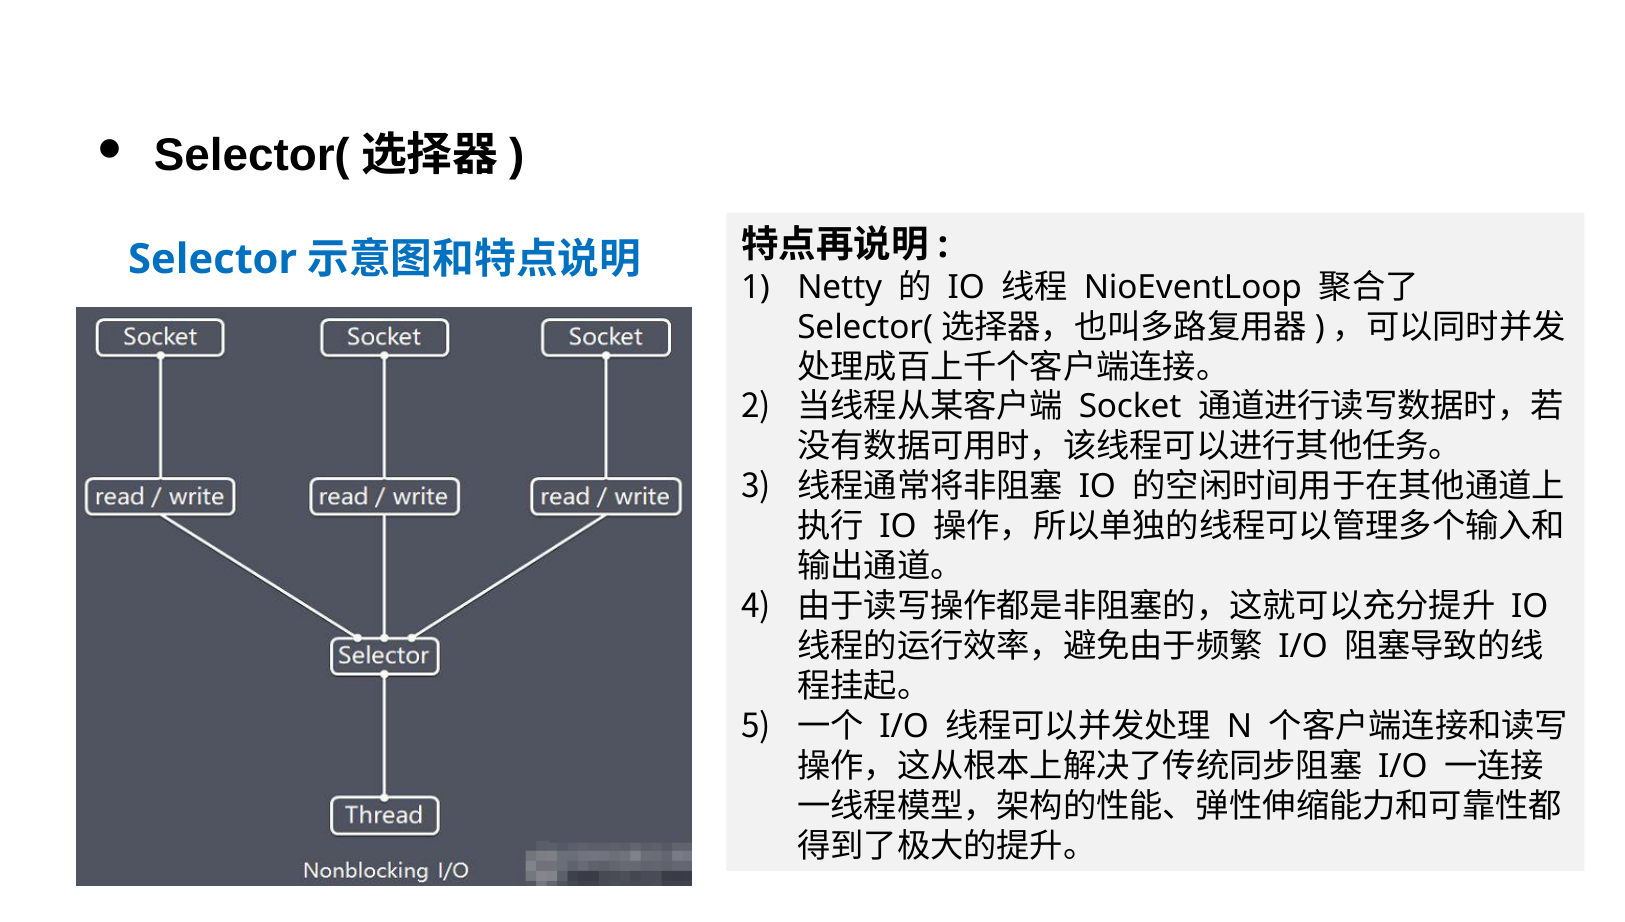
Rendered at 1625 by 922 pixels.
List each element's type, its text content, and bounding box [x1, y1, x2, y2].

text_box Selector示意图和特点说明 [113, 224, 726, 290]
picture [76, 307, 692, 886]
text_box Selector(选择器) [82, 123, 1375, 188]
text_box 特点再说明: Netty 的 IO 线程 NioEventLoop 聚合了 Selector(选择器，也叫多路复用器)，可以同时并发处理成百上千个客户端连接。 当线程从某客户端 Socket 通道进行读写数据时，若没有数据可用时，该线程可以进行其他任务。 线程通常将非阻塞 IO 的空闲时间用于在其他通道上执行 IO 操作，所以单独的线程可以管理多个输入和输出通道。 由于读写操作都是非阻塞的，这就可以充分提升 IO 线程的运行效率，避免由于频繁 I/O 阻塞导致的线程挂起。 一个 I/O 线程可以并发处理 N 个客户端连接和读写操作，这从根本上解决了传统同步阻塞 I/O 一连接一线程模型，架构的性能、弹性伸缩能力和可靠性都得到了极大的提升。 [726, 212, 1585, 872]
